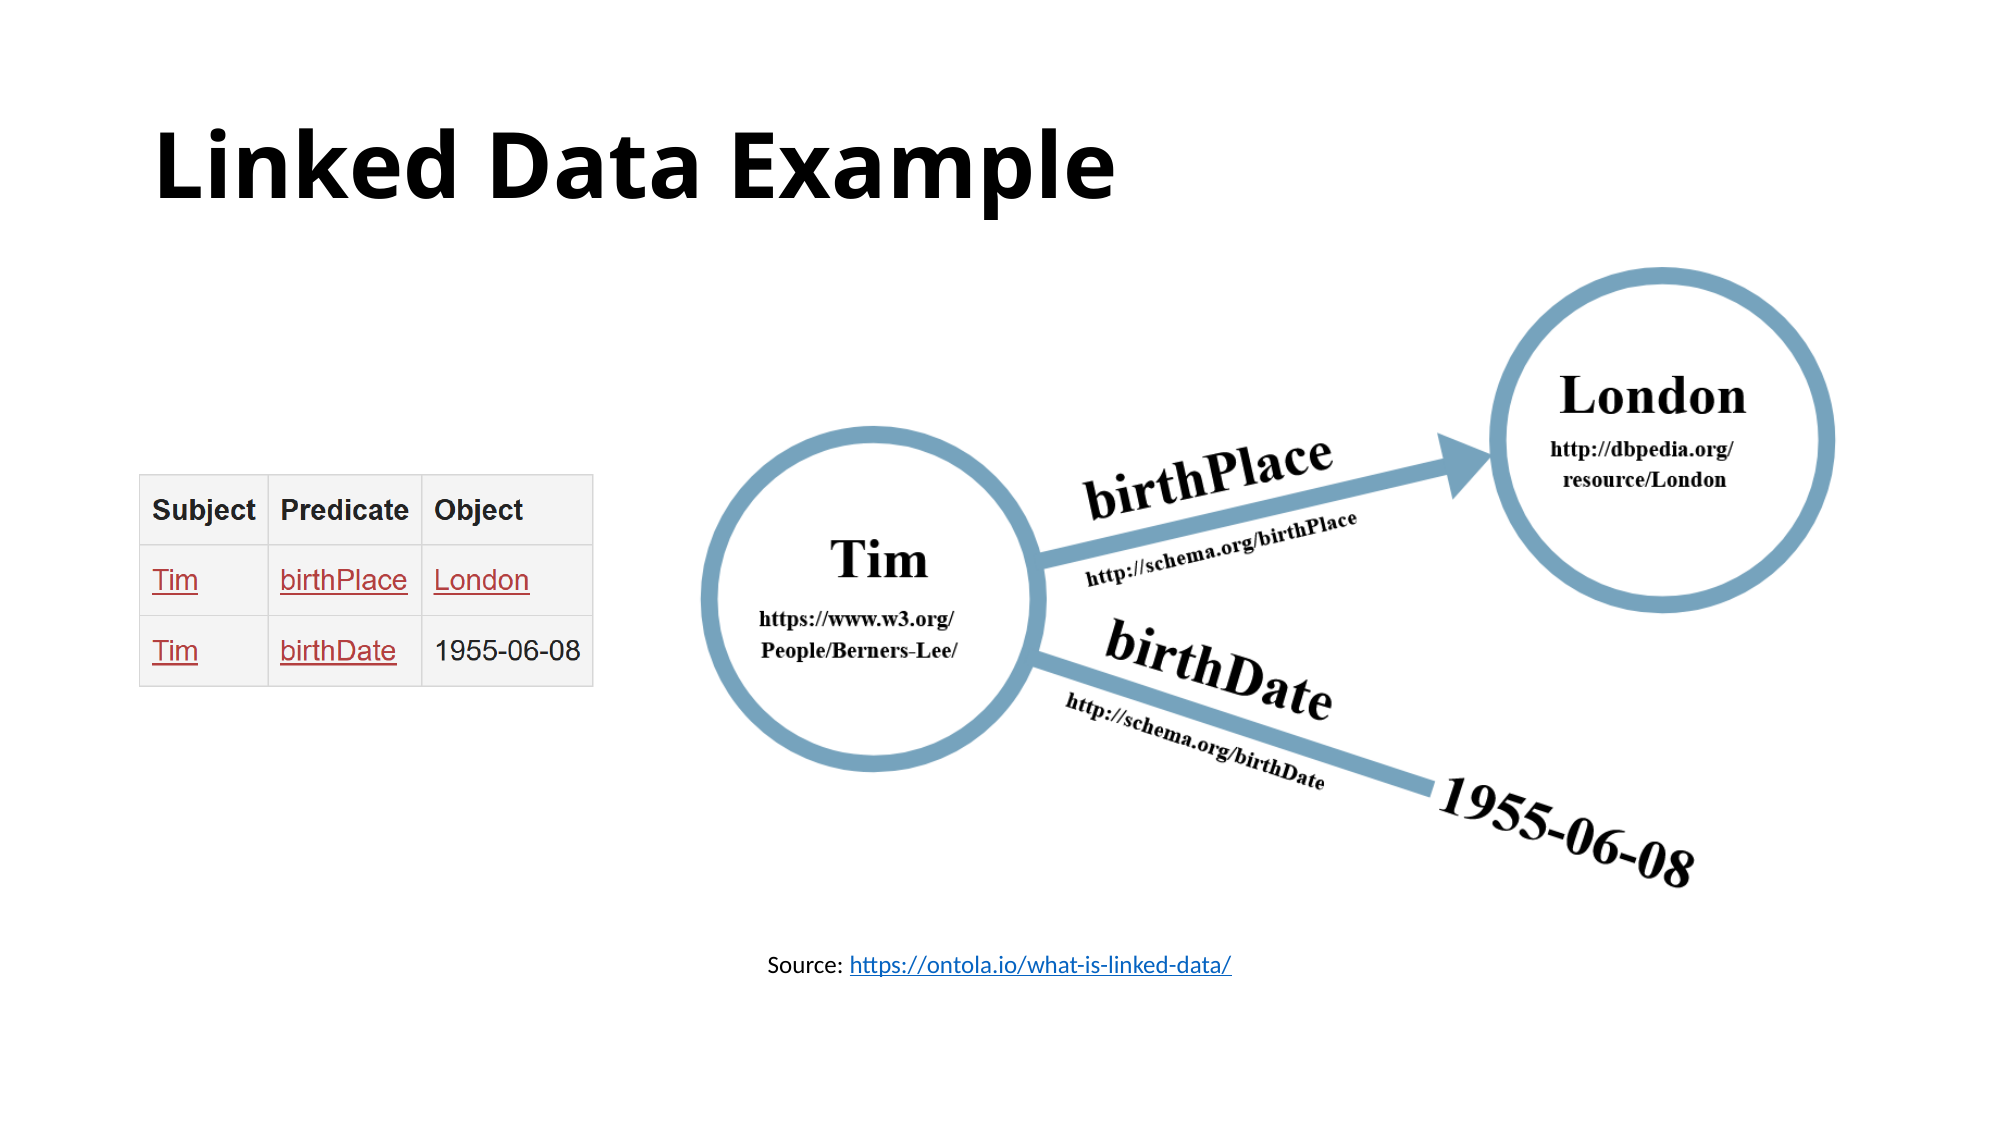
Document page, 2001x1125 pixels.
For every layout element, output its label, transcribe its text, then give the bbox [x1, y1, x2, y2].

title Linked Data Example [137, 59, 1863, 278]
picture [652, 229, 1896, 932]
picture [137, 473, 594, 688]
text_box Source: https://ontola.io/what-is-linked-data/ [753, 940, 1247, 986]
